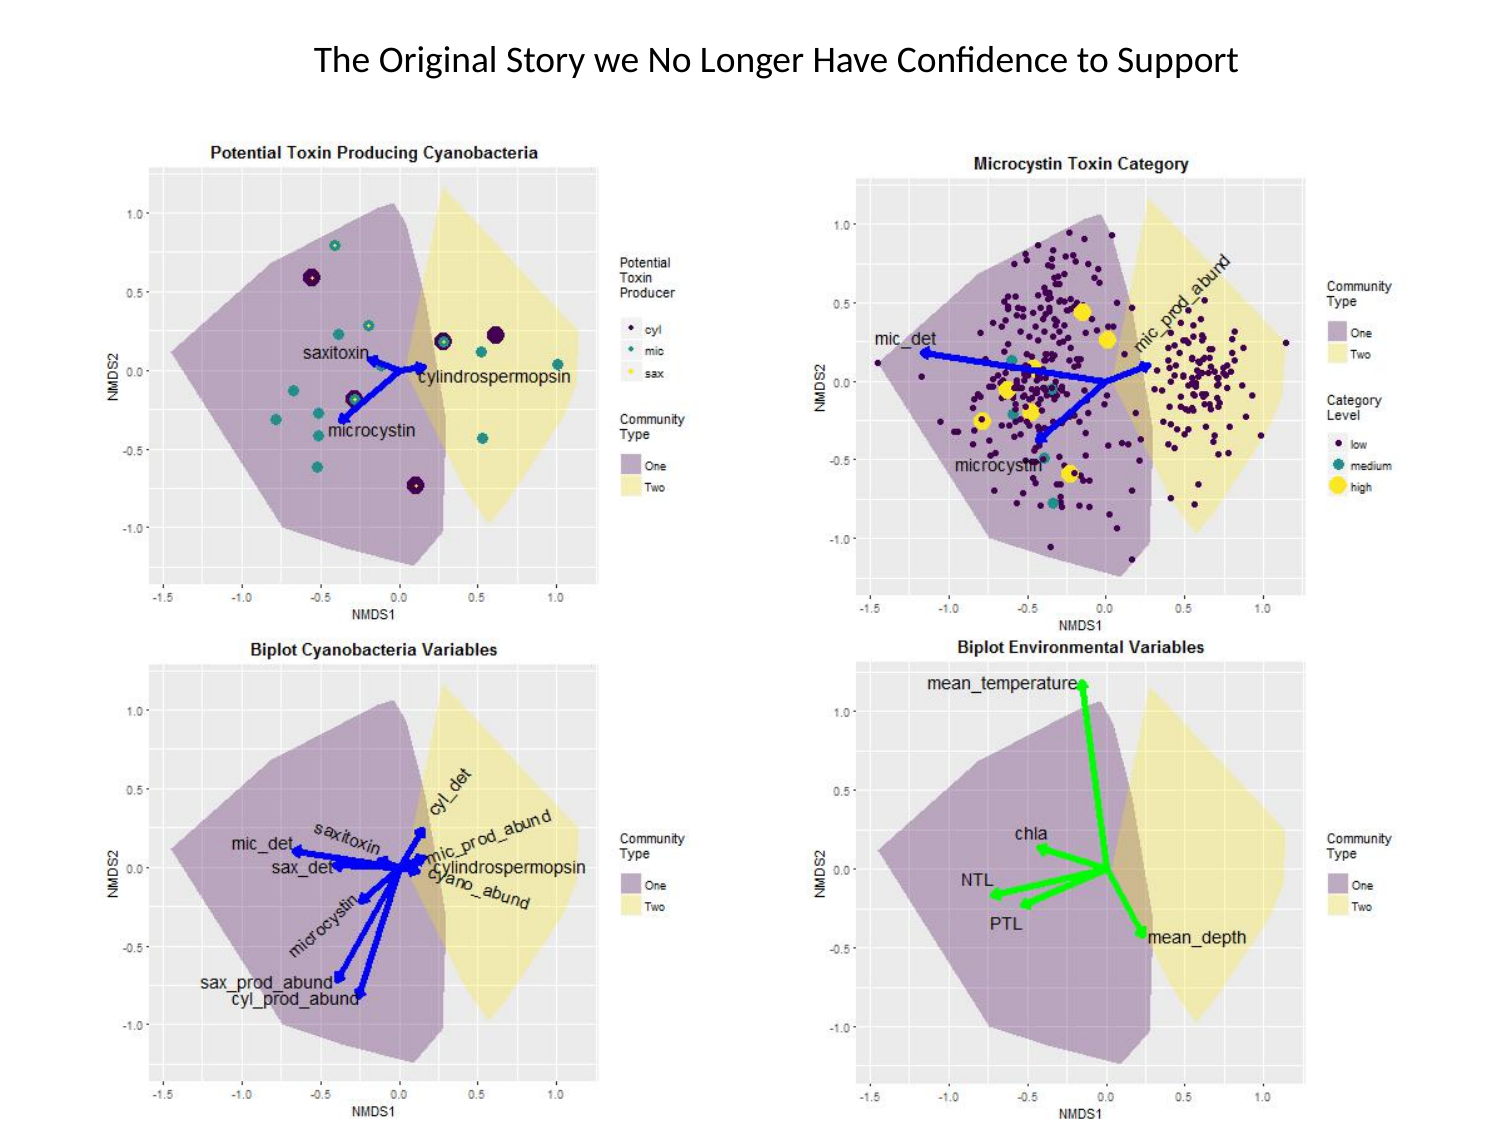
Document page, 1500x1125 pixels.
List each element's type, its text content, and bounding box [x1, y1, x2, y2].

picture [806, 145, 1407, 1125]
text_box The Original Story we No Longer Have Confidence to Support [190, 27, 1363, 88]
picture [99, 132, 700, 1125]
